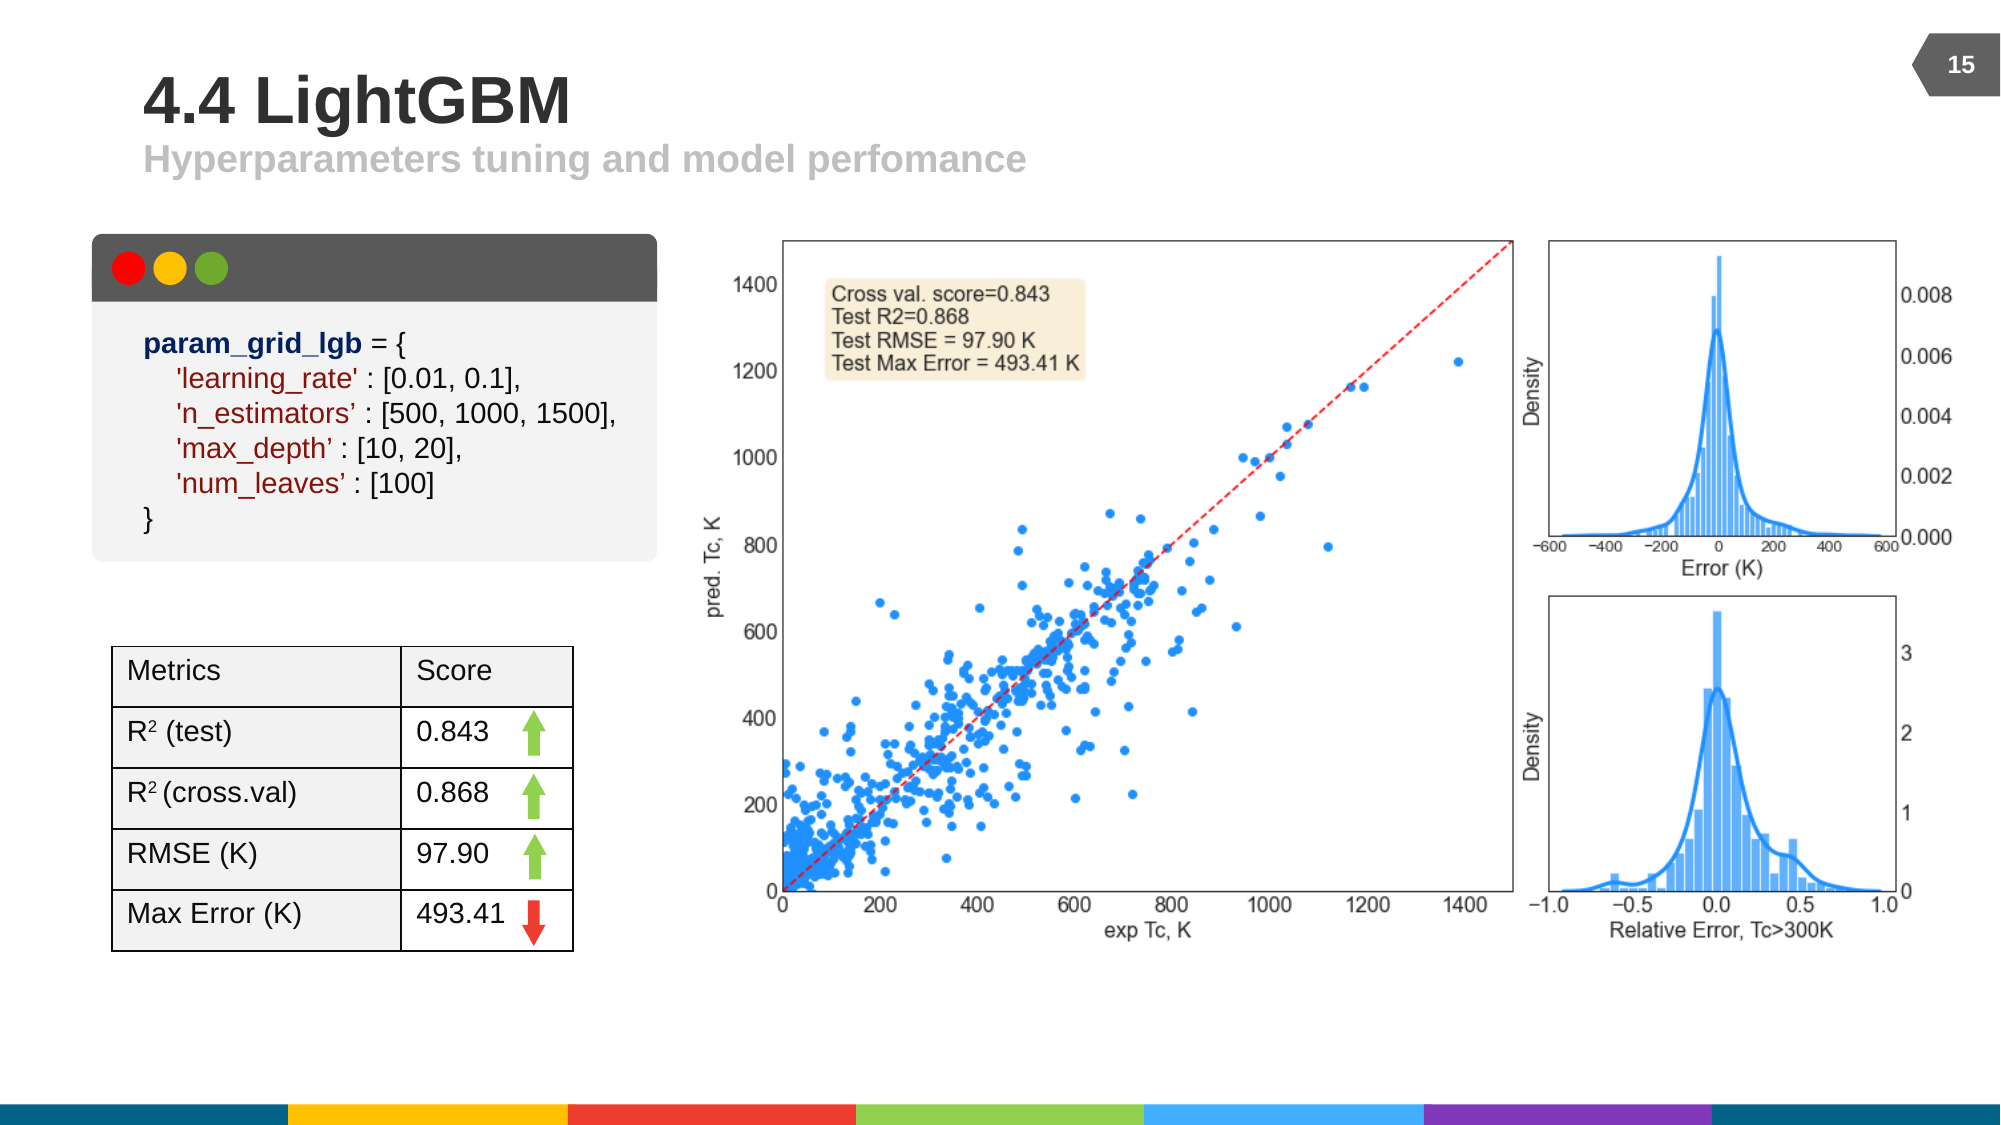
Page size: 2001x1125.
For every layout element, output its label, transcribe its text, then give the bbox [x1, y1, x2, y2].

text_box [520, 707, 548, 758]
slide_number 15 [1919, 33, 2000, 94]
table_header Metrics [113, 647, 400, 706]
table_header Score [402, 647, 572, 706]
table_cell 0.868 [402, 769, 572, 828]
title 4.4 LightGBM [143, 58, 1377, 136]
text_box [91, 233, 658, 562]
picture [696, 231, 1962, 951]
table_cell R2 (test) [113, 708, 400, 767]
text_box [520, 771, 548, 822]
table_cell R2 (cross.val) [113, 769, 400, 828]
table_cell 97.90 [402, 830, 572, 889]
table_cell Max Error (K) [113, 891, 400, 950]
text_box [521, 831, 549, 882]
text_box [521, 900, 546, 947]
list Hyperparameters tuning and model perfomance [143, 135, 1044, 180]
table_cell 493.41 [402, 891, 572, 950]
table_cell RMSE (K) [113, 830, 400, 889]
table_cell 0.843 [402, 708, 572, 767]
